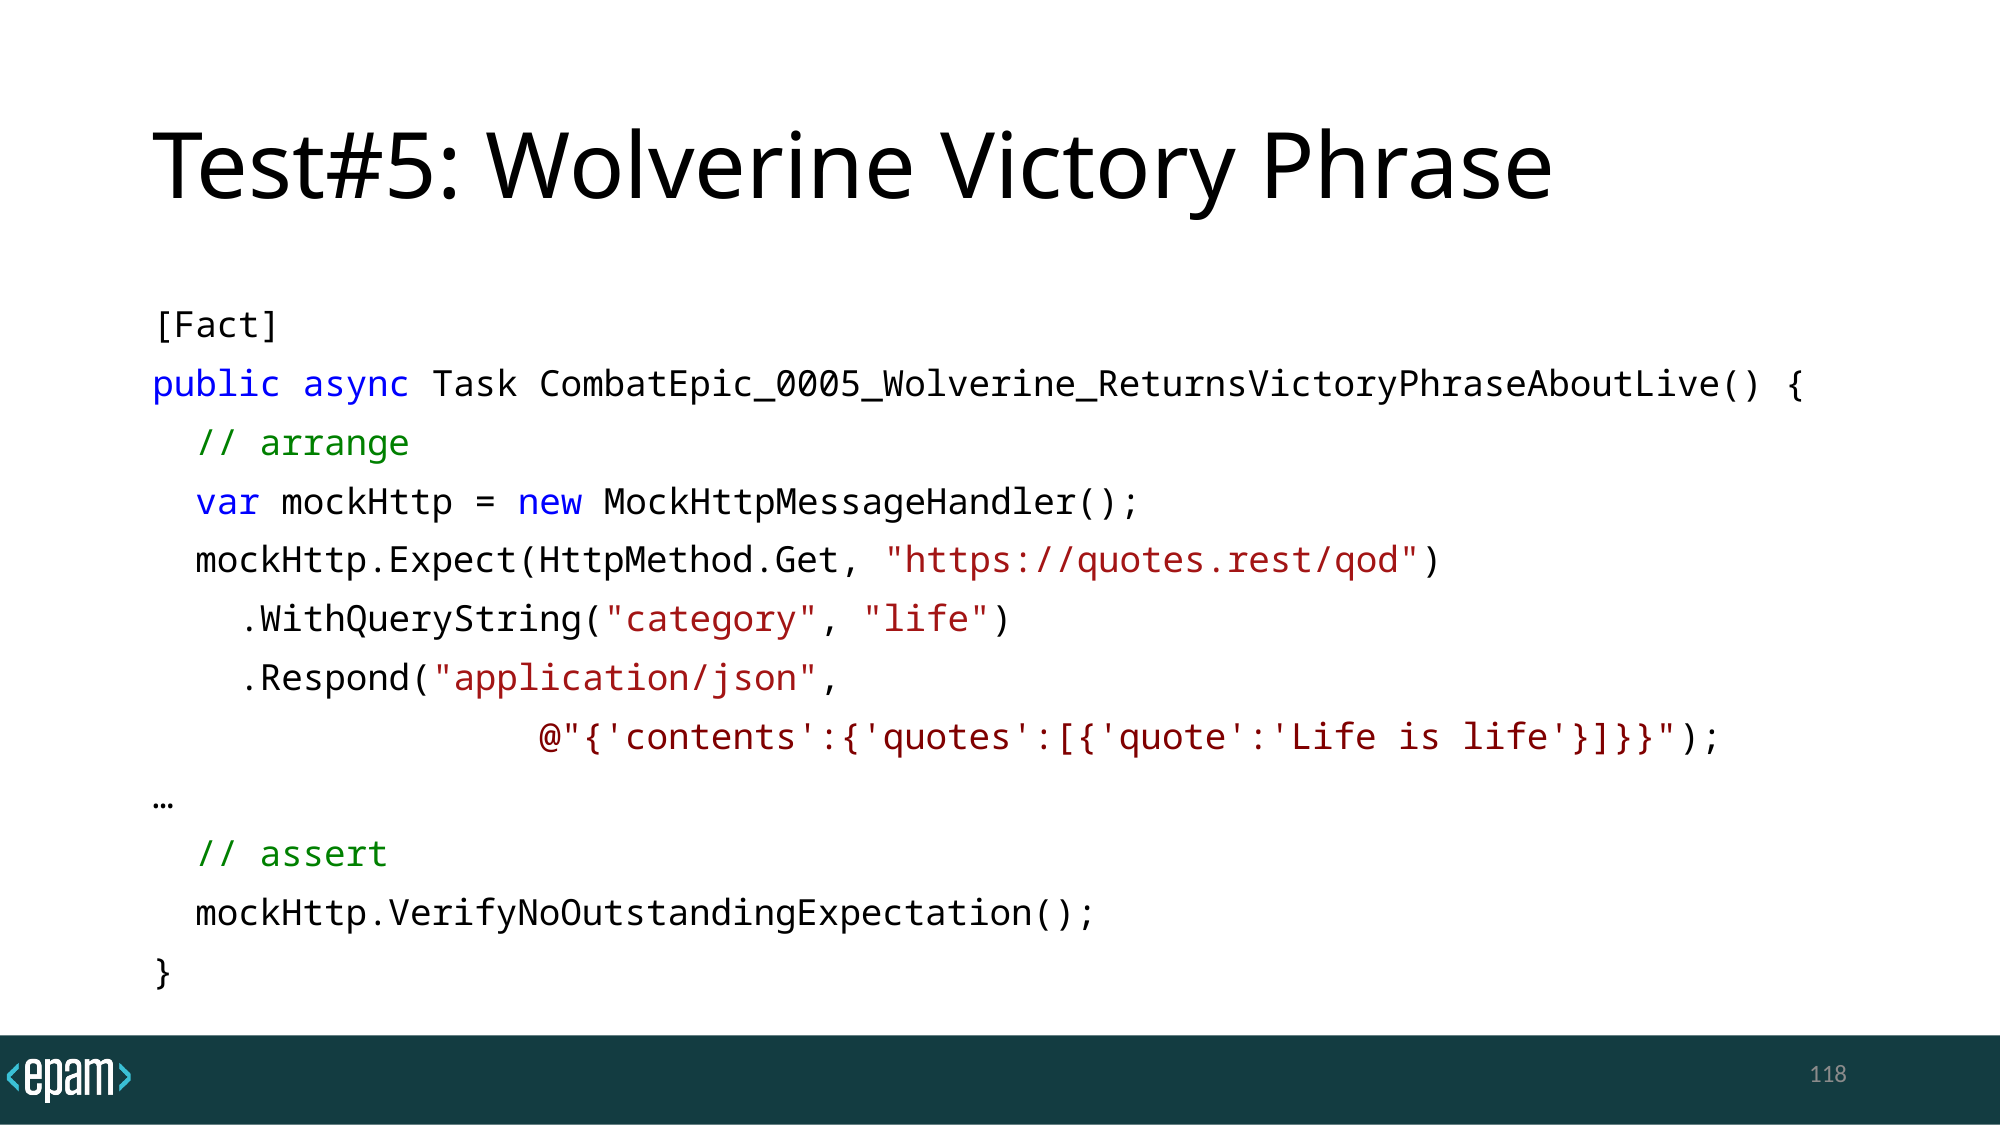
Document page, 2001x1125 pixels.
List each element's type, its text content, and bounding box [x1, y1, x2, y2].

slide_number 118 [1412, 1042, 1863, 1103]
title Test#5: Wolverine Victory Phrase [137, 59, 1863, 278]
list [Fact] public async Task CombatEpic_0005_Wolverine_ReturnsVictoryPhraseAboutLive() { // arrange var mockHttp = new MockHttpMessageHandler(); mockHttp.Expect(HttpMethod.Get, "https://quotes.rest/qod") .WithQueryString("category", "life") .Respond("application/json", @"{'contents':{'quotes':[{'quote':'Life is life'}]}}"); … // assert mockHttp.VerifyNoOutstandingExpectation(); } [137, 299, 1863, 1014]
